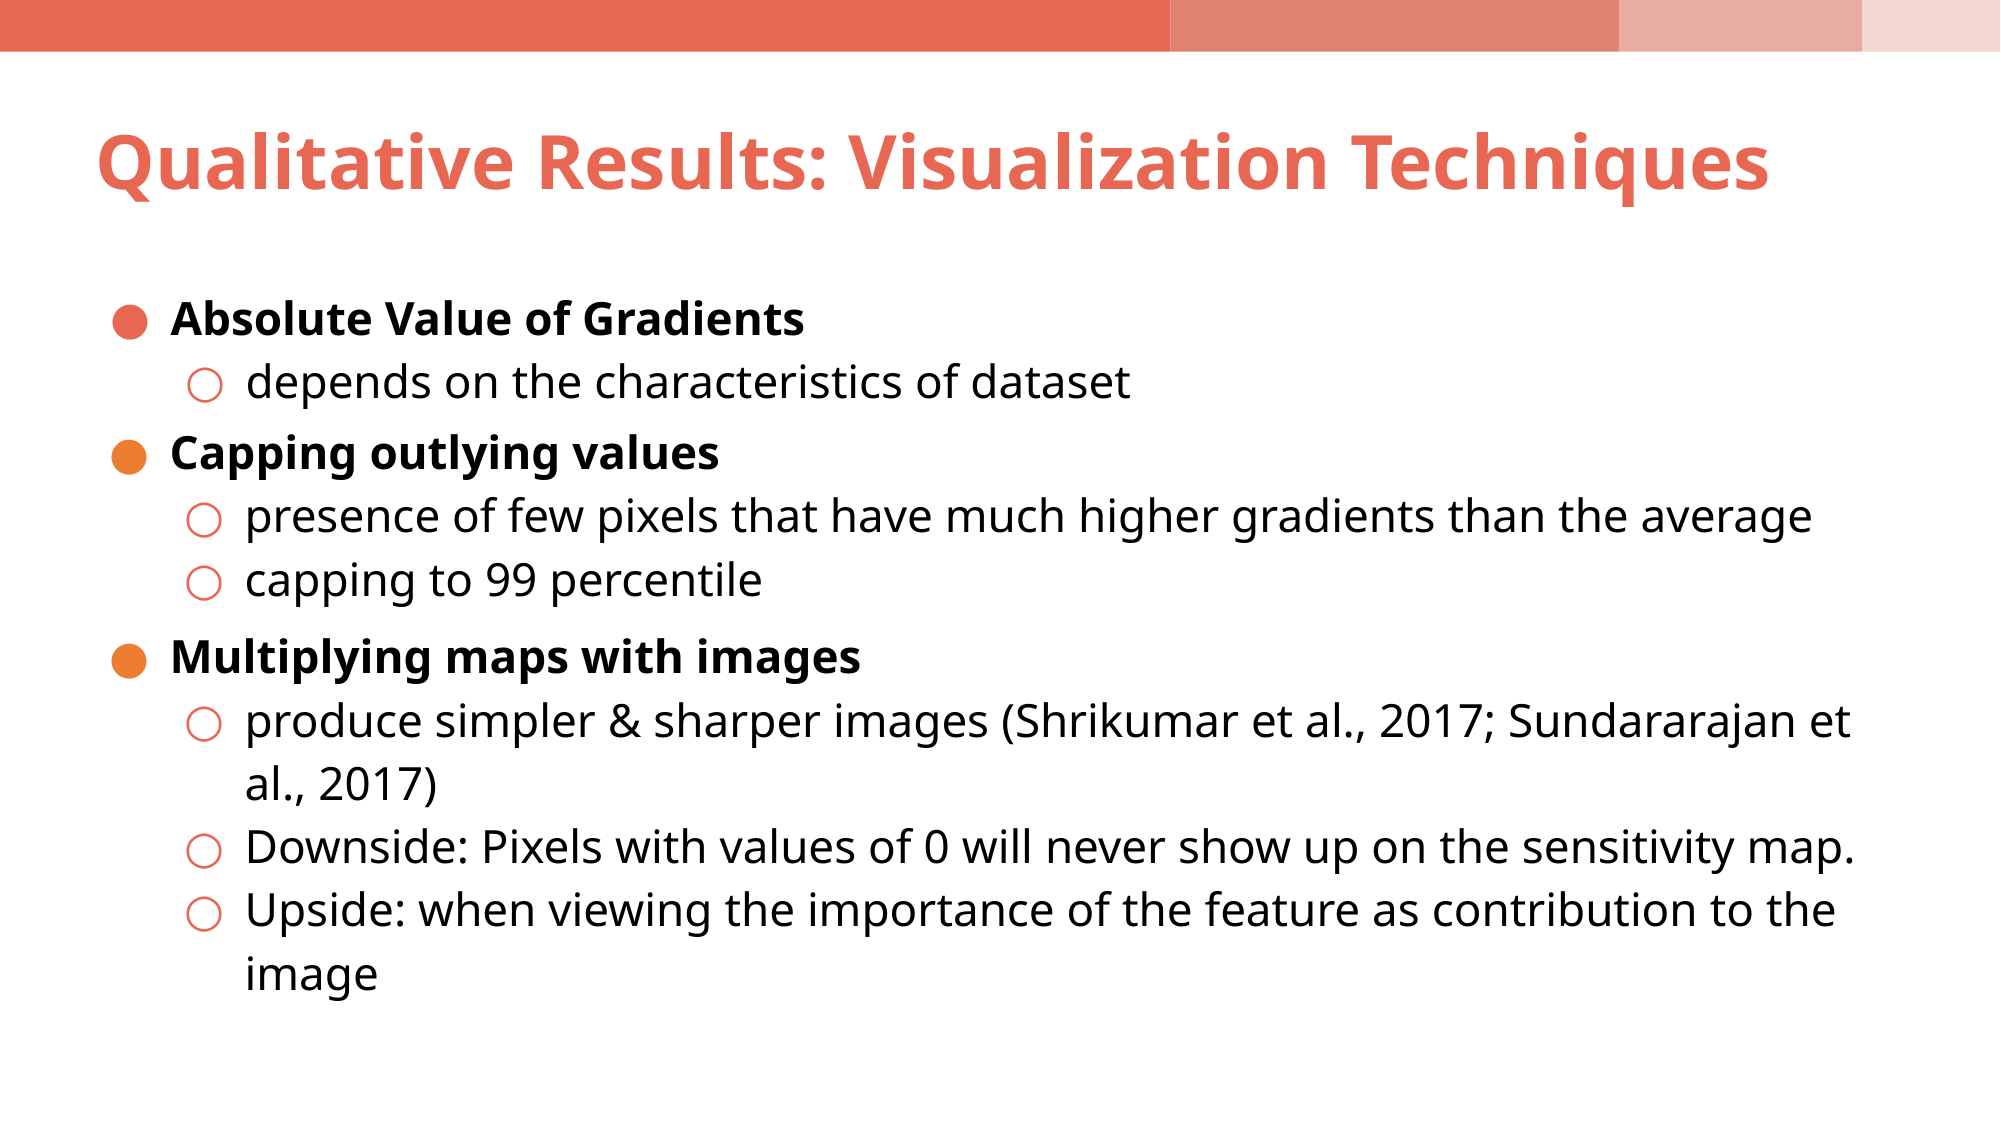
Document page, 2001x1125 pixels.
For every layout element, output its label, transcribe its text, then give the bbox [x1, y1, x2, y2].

text_box [0, 0, 1170, 52]
text_box [1618, 0, 1862, 52]
text_box Capping outlying values presence of few pixels that have much higher gradients than the average capping to 99 percentile [79, 408, 1902, 612]
text_box Multiplying maps with images produce simpler & sharper images (Shrikumar et al., 2017; Sundararajan et al., 2017) Downside: Pixels with values of 0 will never show up on the sensitivity map. Upside: when viewing the importance of the feature as contribution to the image [79, 612, 1902, 1033]
text_box [1862, 0, 2000, 52]
text_box Absolute Value of Gradients depends on the characteristics of dataset [80, 273, 1903, 445]
text_box [1170, 0, 1618, 52]
text_box Qualitative Results: Visualization Techniques [80, 107, 1903, 219]
